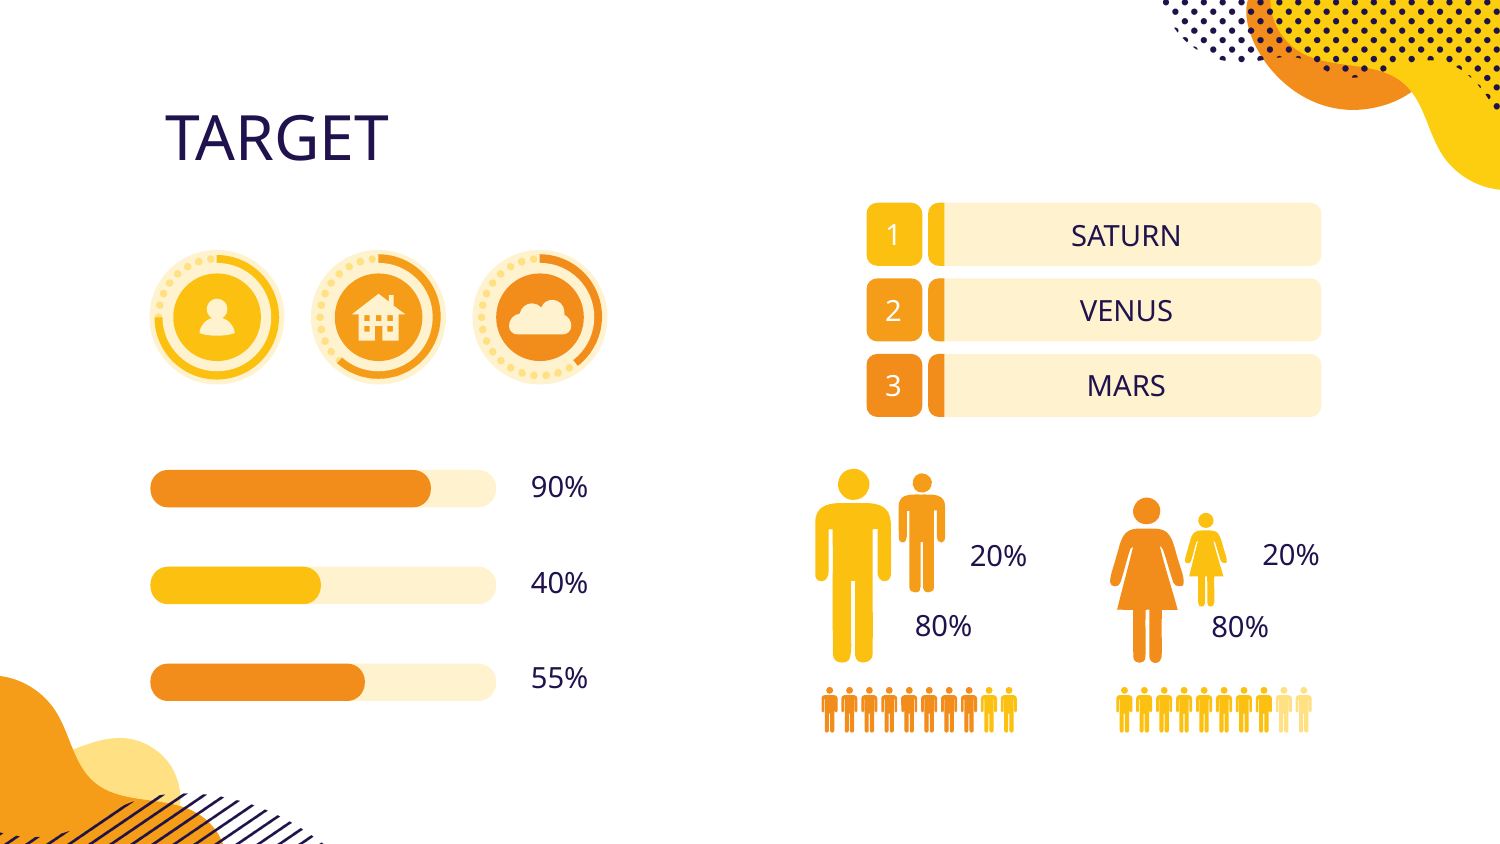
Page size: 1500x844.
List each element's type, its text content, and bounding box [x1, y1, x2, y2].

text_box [310, 249, 447, 385]
text_box 20% [954, 544, 1056, 588]
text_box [149, 249, 285, 385]
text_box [1109, 497, 1228, 664]
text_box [927, 278, 1322, 342]
text_box [866, 353, 922, 369]
text_box [866, 250, 922, 266]
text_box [1115, 686, 1312, 733]
picture [1048, 0, 1500, 258]
text_box 90% [508, 464, 611, 508]
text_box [814, 468, 946, 663]
title TARGET [150, 83, 1348, 178]
text_box [866, 202, 922, 219]
text_box 80% [950, 614, 1002, 658]
text_box [866, 400, 922, 417]
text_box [927, 202, 1322, 267]
text_box 2 [856, 294, 922, 325]
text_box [927, 353, 1322, 418]
text_box 20% [1247, 543, 1349, 587]
text_box 3 [856, 369, 922, 400]
text_box 80% [1233, 615, 1298, 659]
text_box 1 [856, 219, 922, 250]
text_box 40% [508, 560, 611, 603]
text_box [866, 278, 922, 294]
picture [0, 634, 446, 844]
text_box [472, 249, 608, 385]
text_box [821, 686, 1018, 733]
text_box 55% [508, 655, 611, 699]
text_box [866, 325, 922, 342]
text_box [150, 469, 497, 702]
